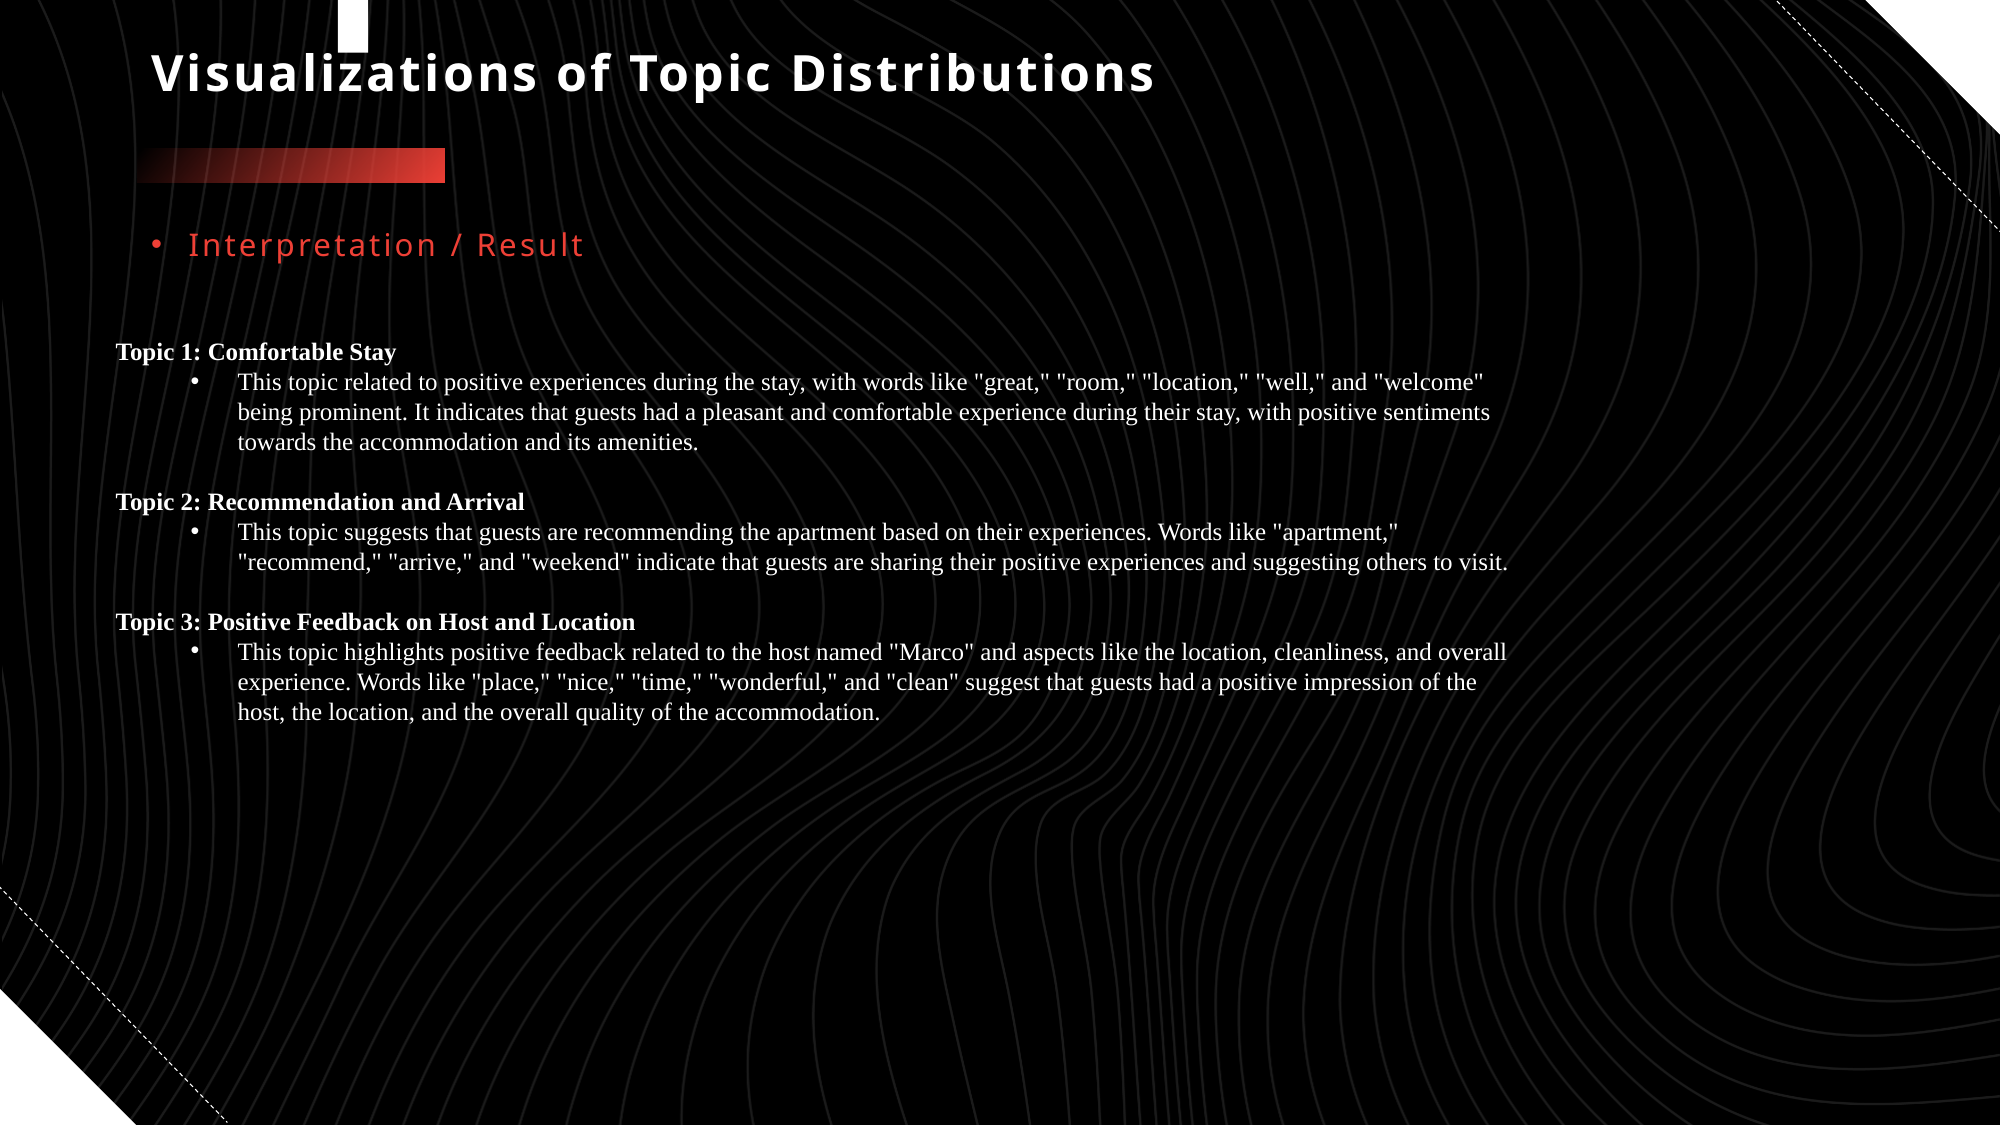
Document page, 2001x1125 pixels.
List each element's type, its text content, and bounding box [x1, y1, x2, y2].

title Visualizations of Topic Distributions [136, 27, 1863, 124]
text_box Interpretation / Result [136, 198, 1072, 314]
text_box [337, 0, 369, 53]
text_box Topic 1: Comfortable Stay This topic related to positive experiences during the stay, with words like "great," "room," "location," "well," and "welcome" being prominent. It indicates that guests had a pleasant and comfortable experience during their stay, with positive sentiments towards the accommodation and its amenities. Topic 2: Recommendation and Arrival This topic suggests that guests are recommending the apartment based on their experiences. Words like "apartment," "recommend," "arrive," and "weekend" indicate that guests are sharing their positive experiences and suggesting others to visit. Topic 3: Positive Feedback on Host and Location This topic highlights positive feedback related to the host named "Marco" and aspects like the location, cleanliness, and overall experience. Words like "place," "nice," "time," "wonderful," and "clean" suggest that guests had a positive impression of the host, the location, and the overall quality of the accommodation. [100, 328, 1538, 733]
